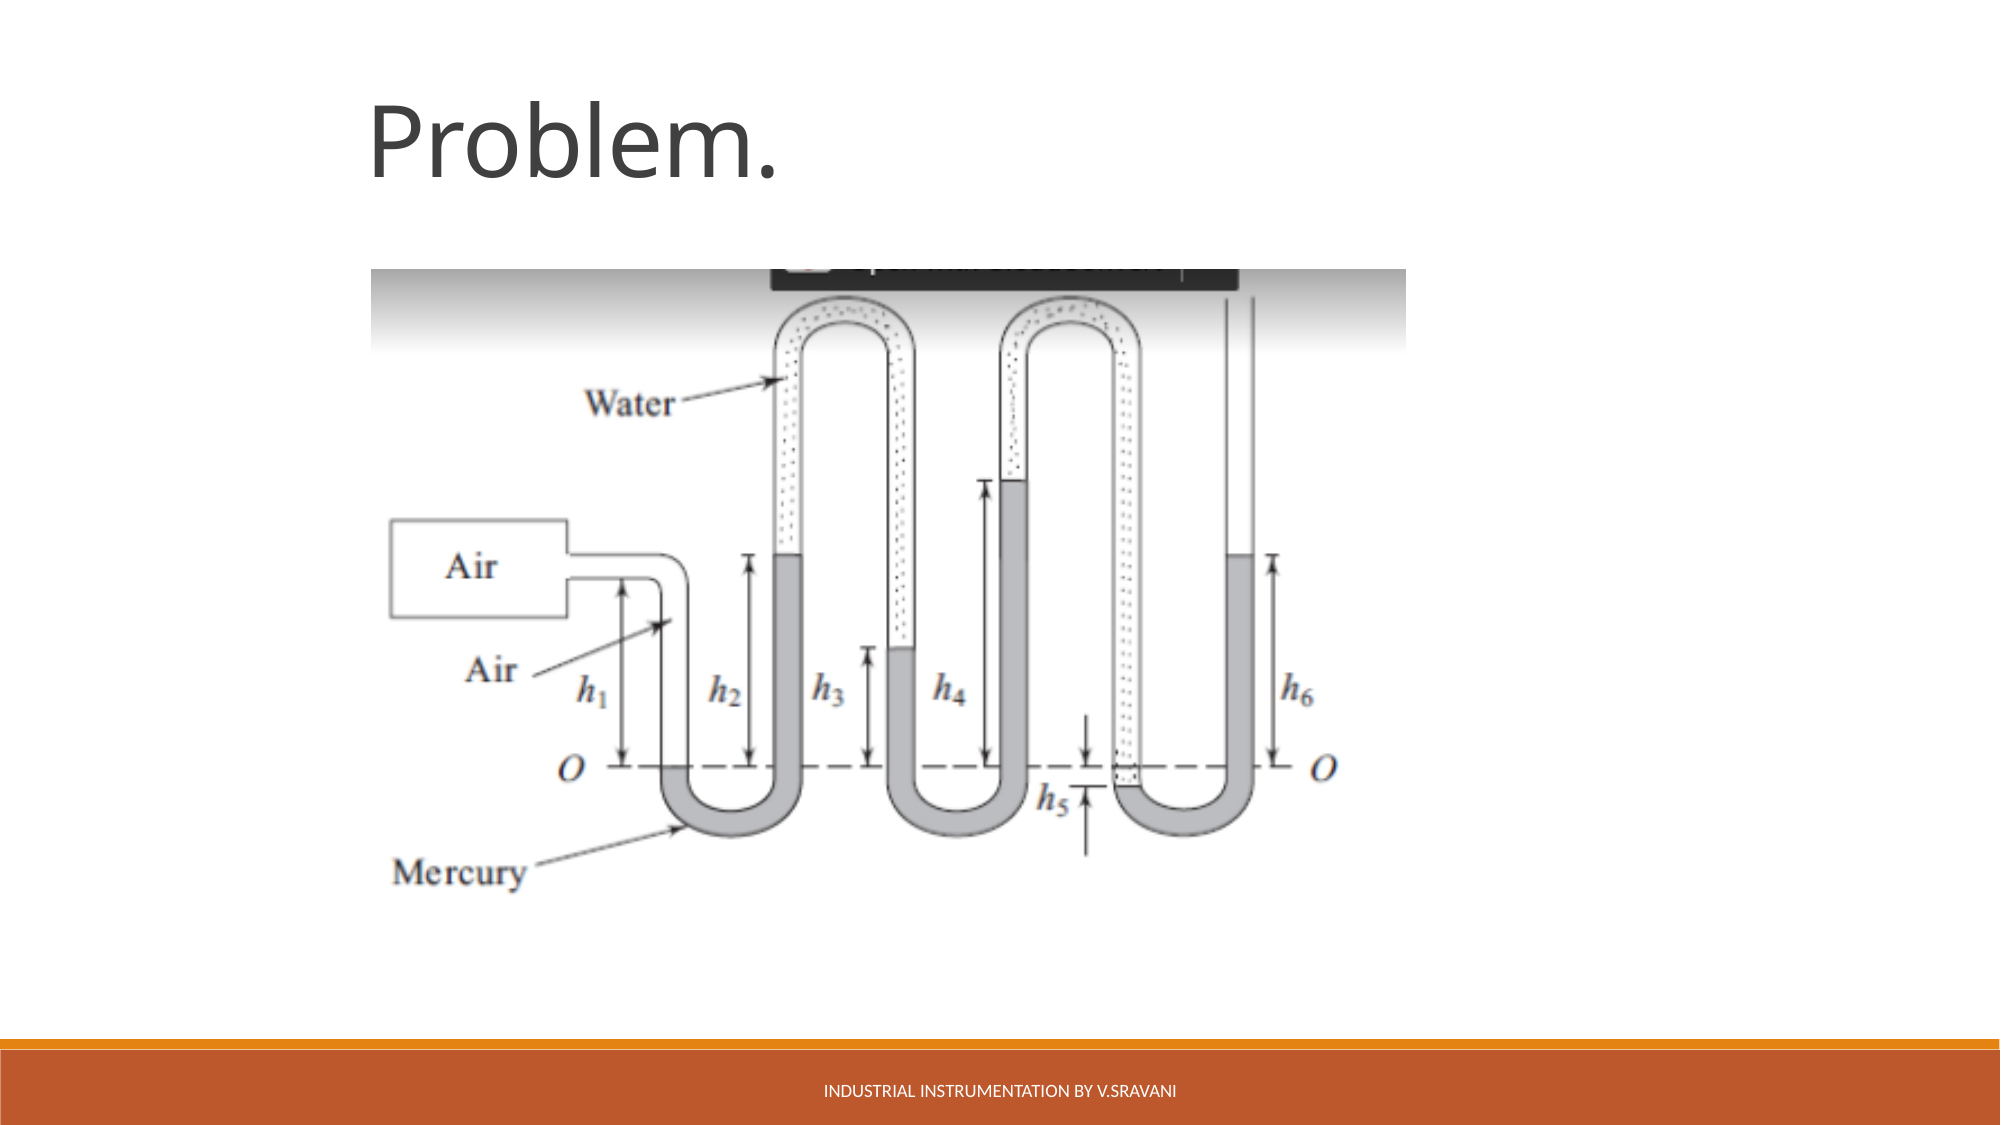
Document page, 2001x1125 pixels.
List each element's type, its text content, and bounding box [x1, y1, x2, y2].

title Problem. [350, 47, 2000, 206]
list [371, 269, 1406, 899]
footer Industrial Instrumentation by V.Sravani [604, 1059, 1396, 1120]
